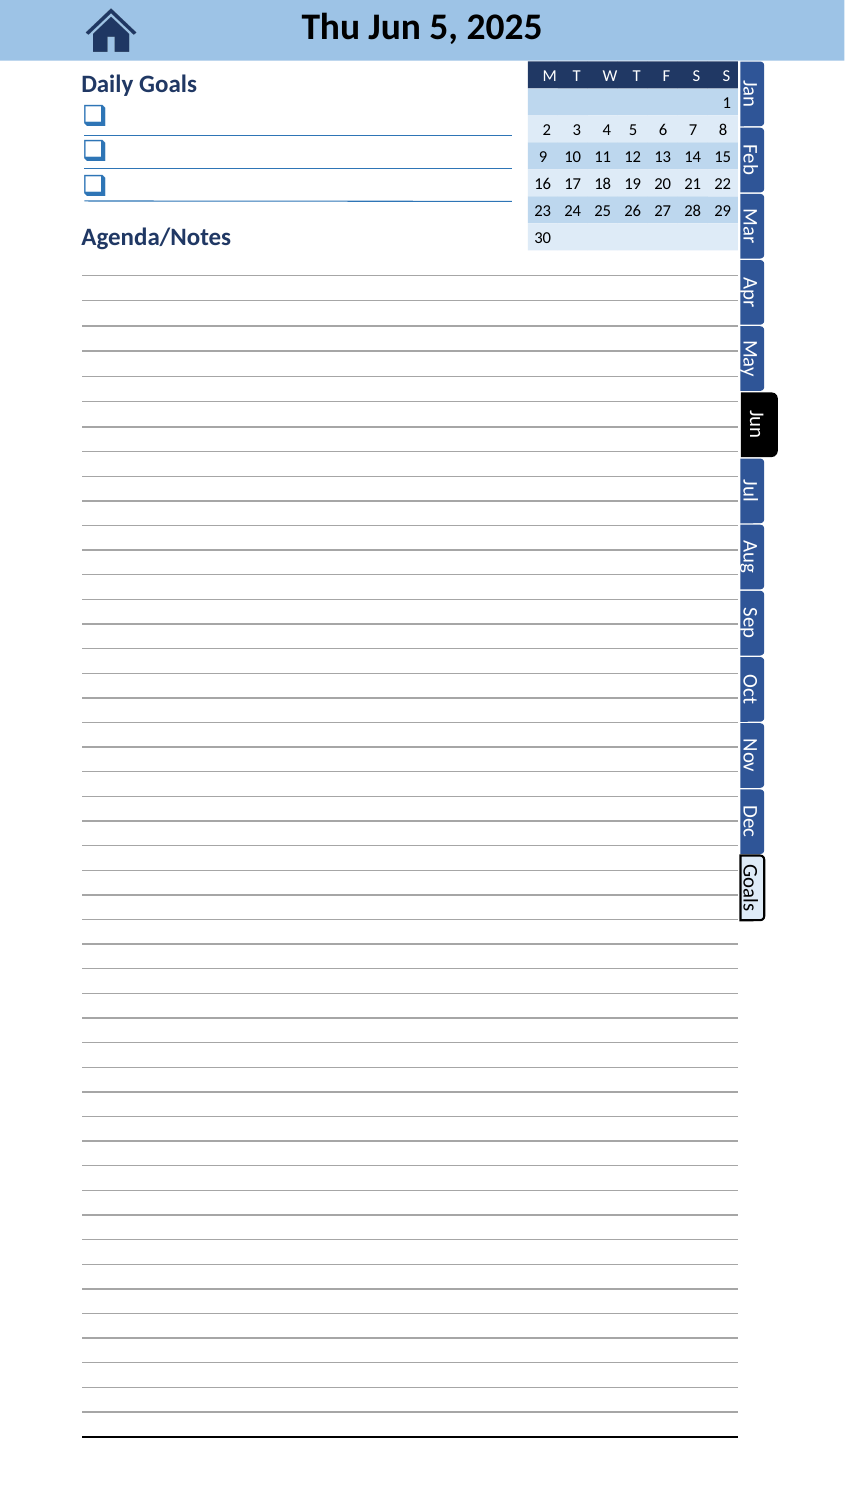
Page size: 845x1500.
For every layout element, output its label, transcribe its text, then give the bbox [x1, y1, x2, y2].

list Thu Jun 5, 2025 [190, 0, 655, 61]
picture [82, 1, 140, 59]
